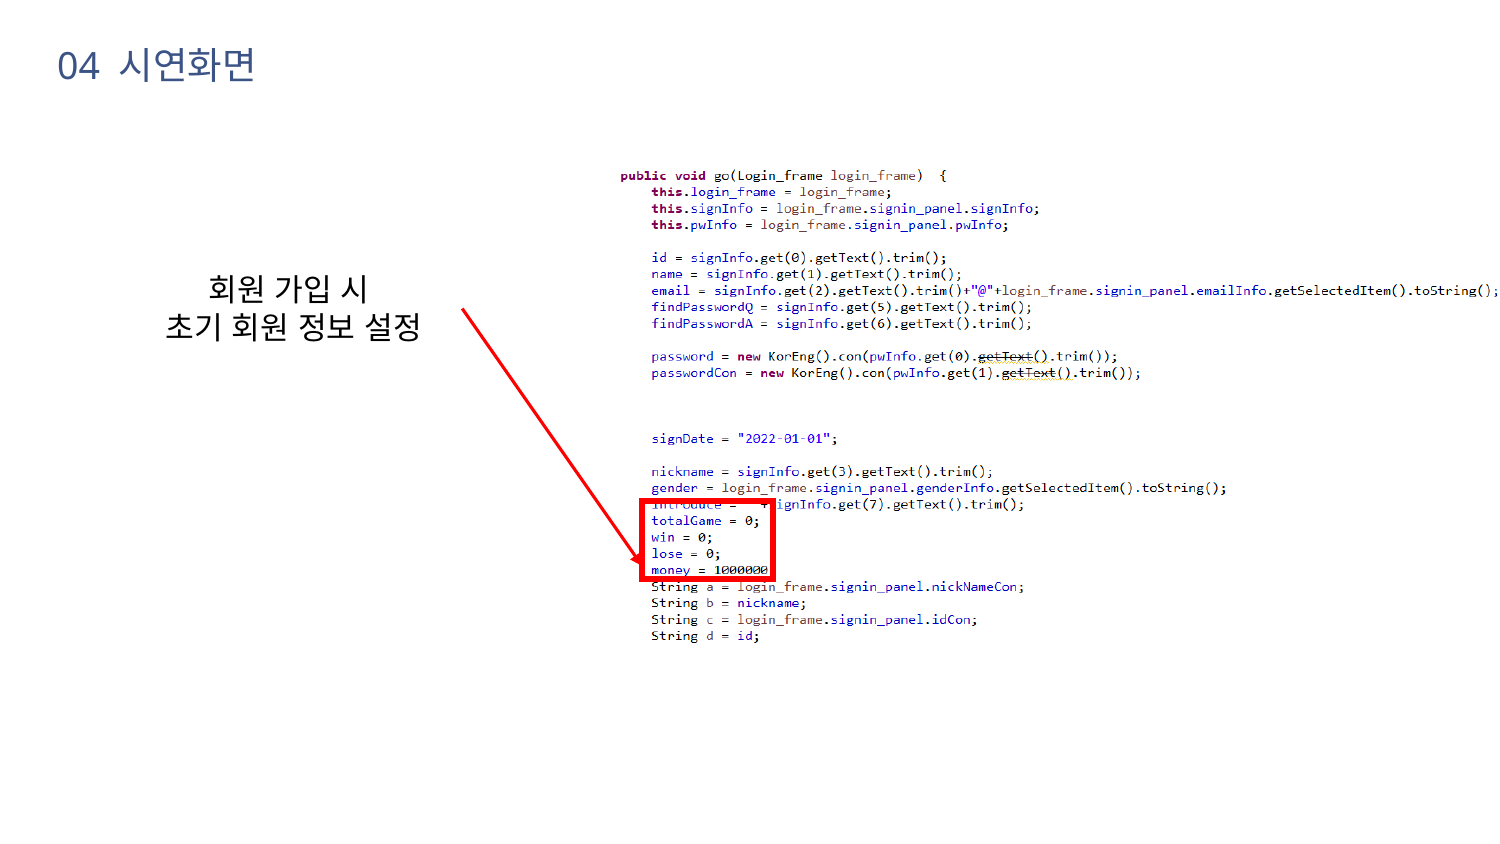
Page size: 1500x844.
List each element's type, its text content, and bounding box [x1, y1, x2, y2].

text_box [462, 308, 643, 567]
text_box 회원 가입 시 초기 회원 정보 설정 [68, 265, 519, 352]
picture [613, 168, 1500, 644]
text_box 04 시연화면 [45, 35, 397, 138]
